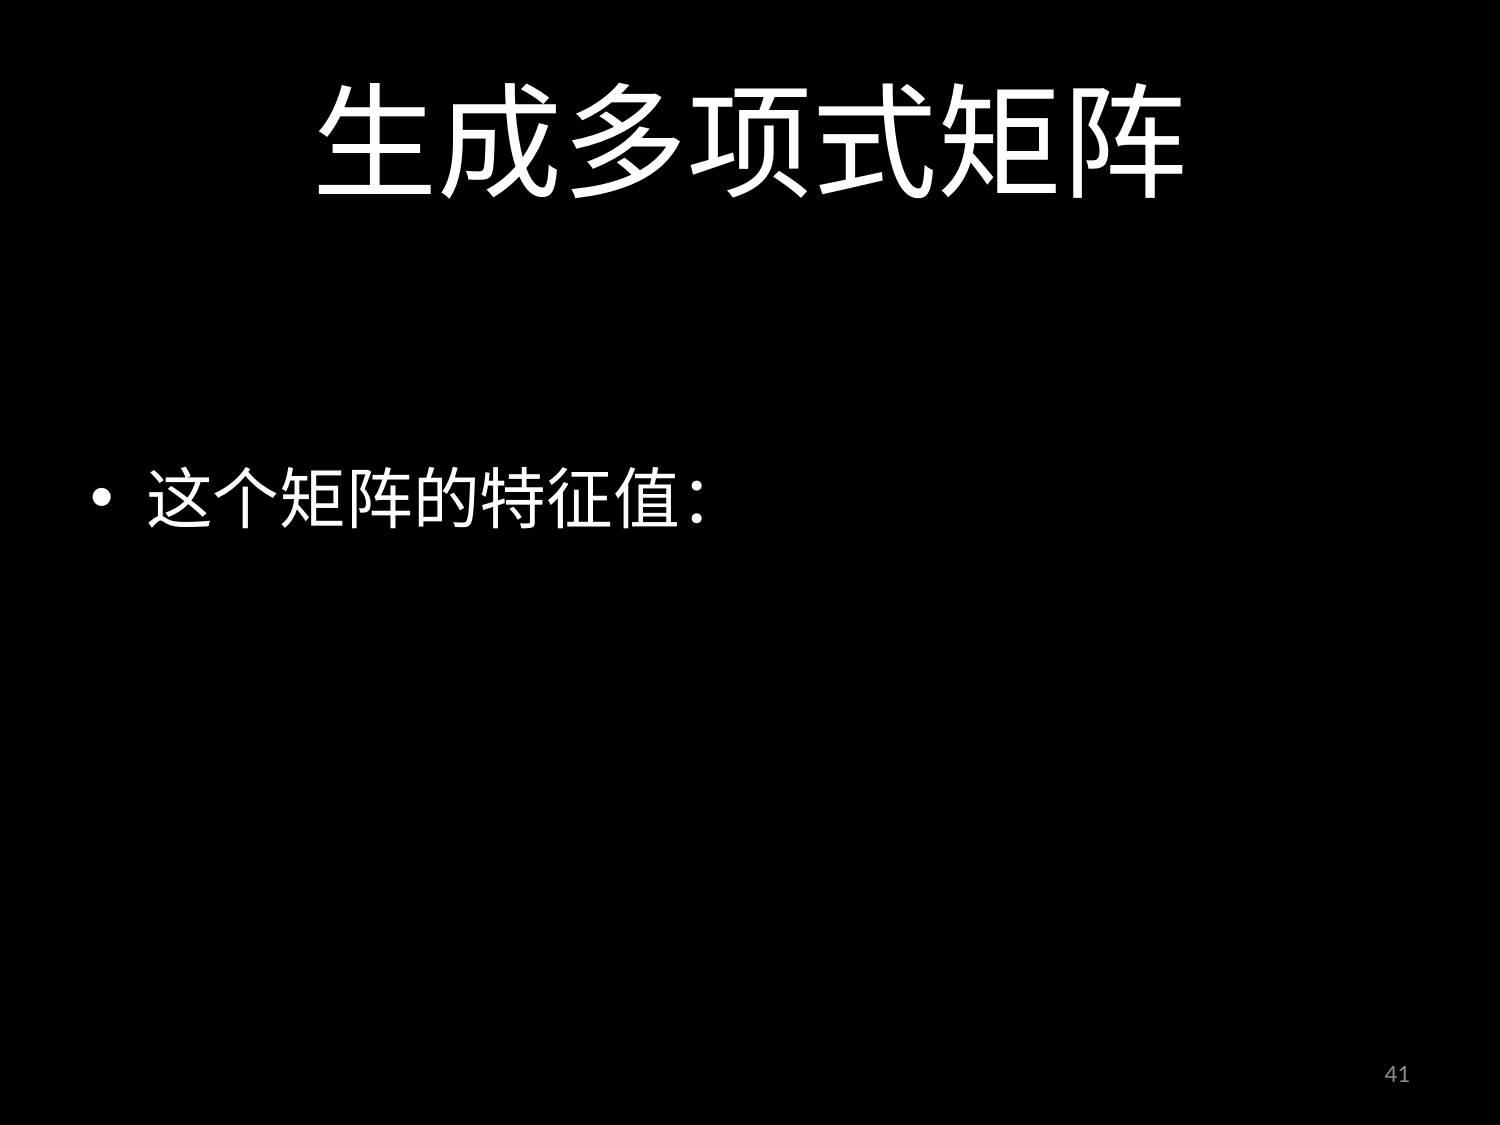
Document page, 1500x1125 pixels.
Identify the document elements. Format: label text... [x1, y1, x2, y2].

title 生成多项式矩阵 [75, 45, 1425, 233]
slide_number 41 [1074, 1042, 1425, 1103]
